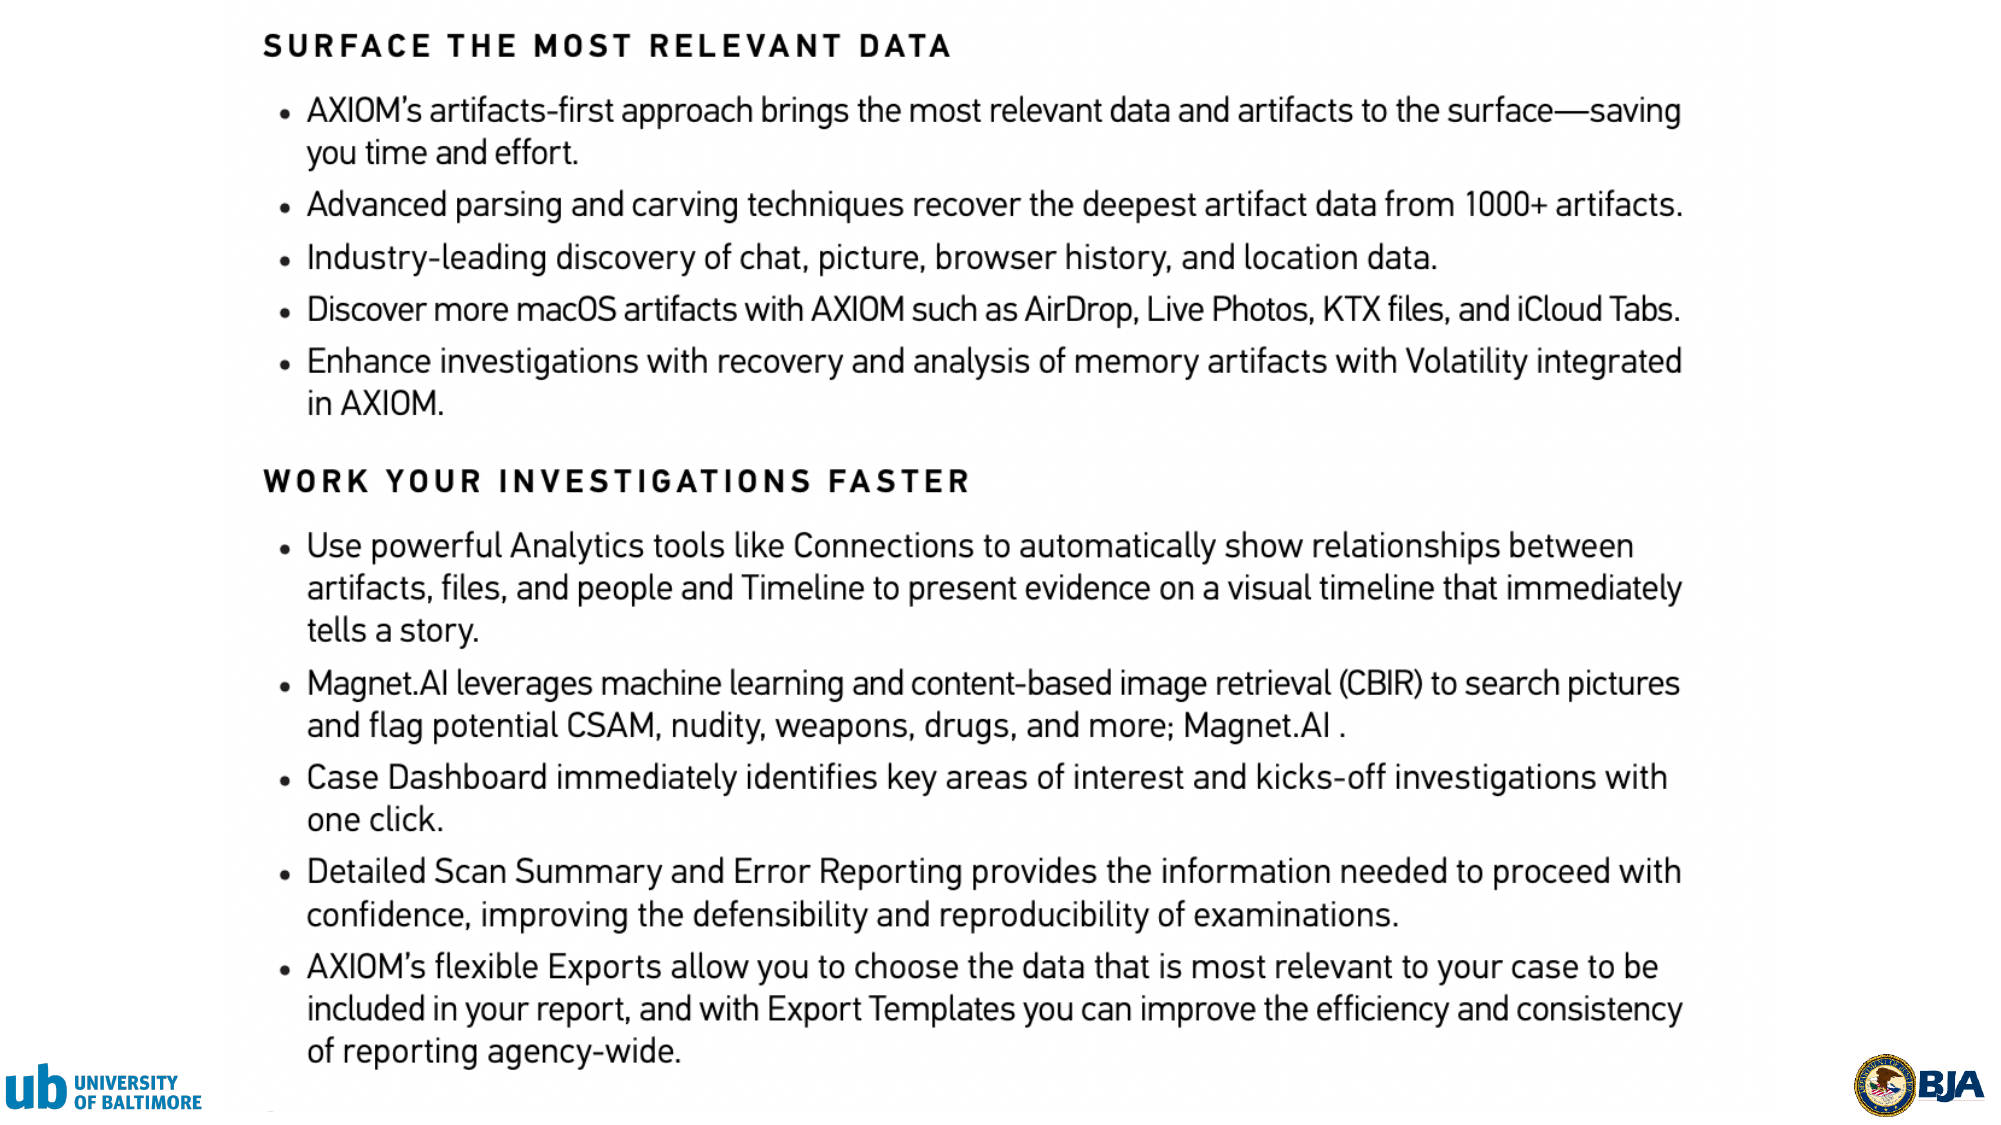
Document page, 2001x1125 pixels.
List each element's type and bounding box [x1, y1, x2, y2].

picture [0, 0, 1778, 1125]
picture [1854, 1054, 1986, 1117]
